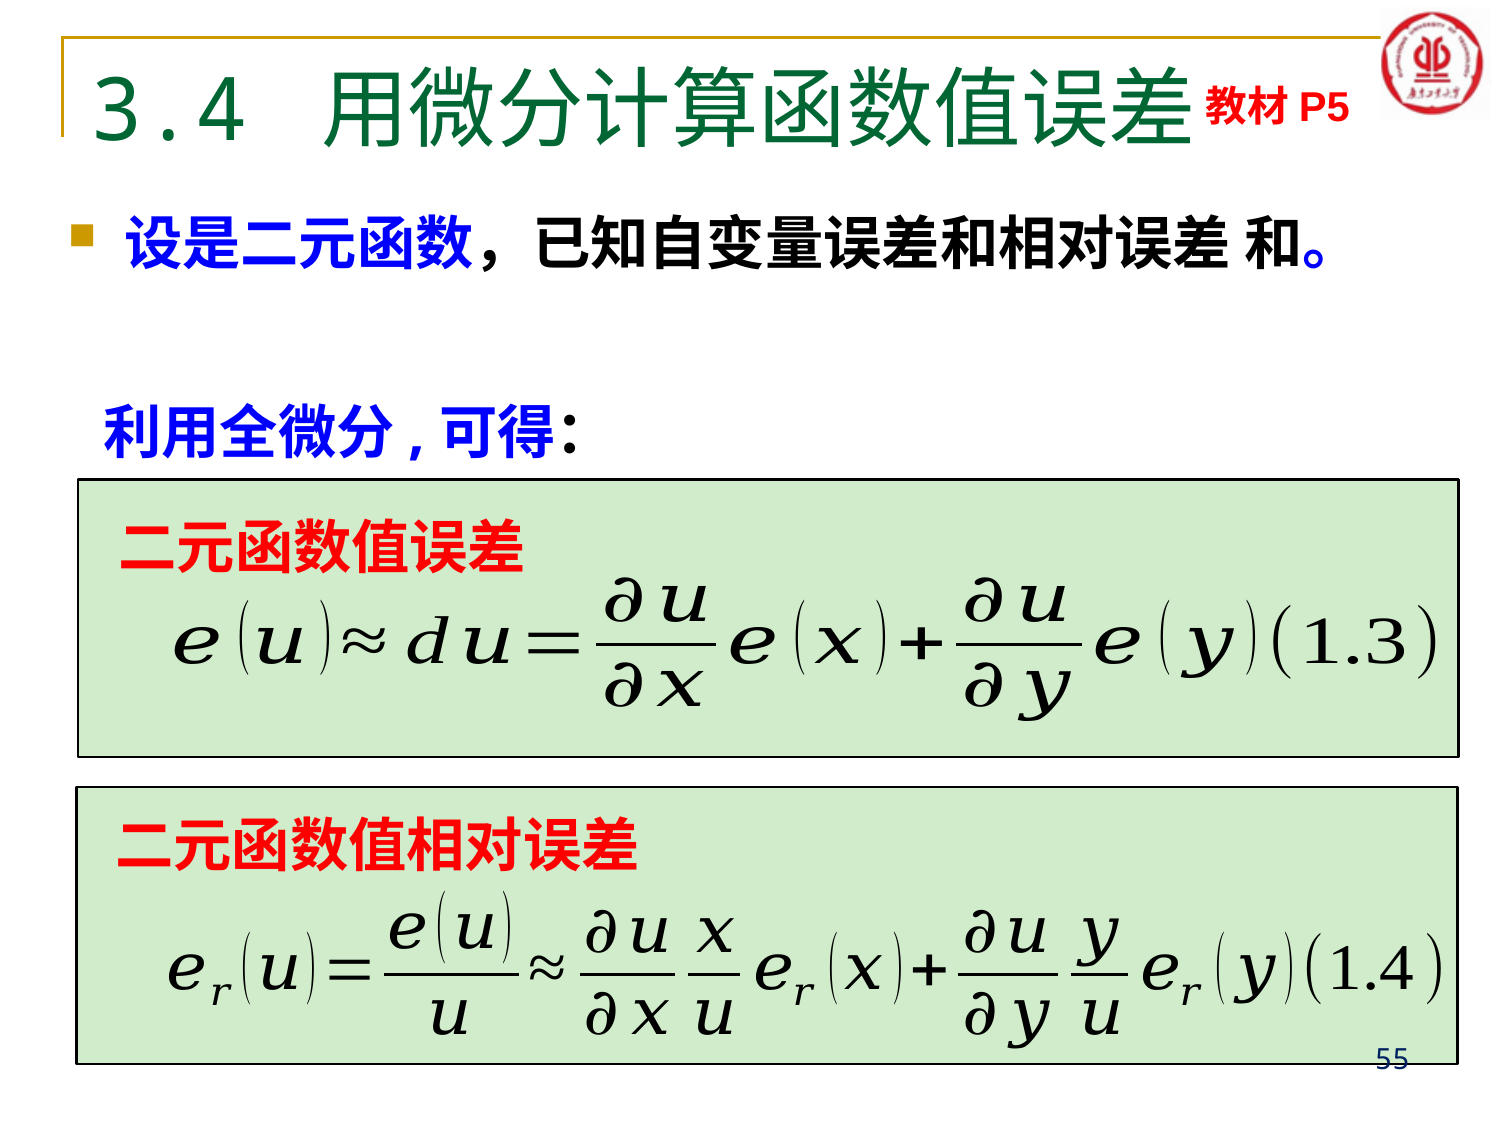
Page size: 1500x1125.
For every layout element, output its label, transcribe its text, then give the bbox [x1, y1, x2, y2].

text_box [75, 785, 1460, 1066]
title 3.4 用微分计算函数值误差 [75, 45, 1425, 233]
text_box 利用全微分,可得： [88, 373, 1439, 468]
picture [1380, 7, 1491, 120]
text_box [76, 478, 1461, 759]
text_box 二元函数值误差 [103, 468, 542, 588]
slide_number 55 [1074, 1012, 1425, 1088]
text_box 教材P5 [1190, 72, 1365, 137]
